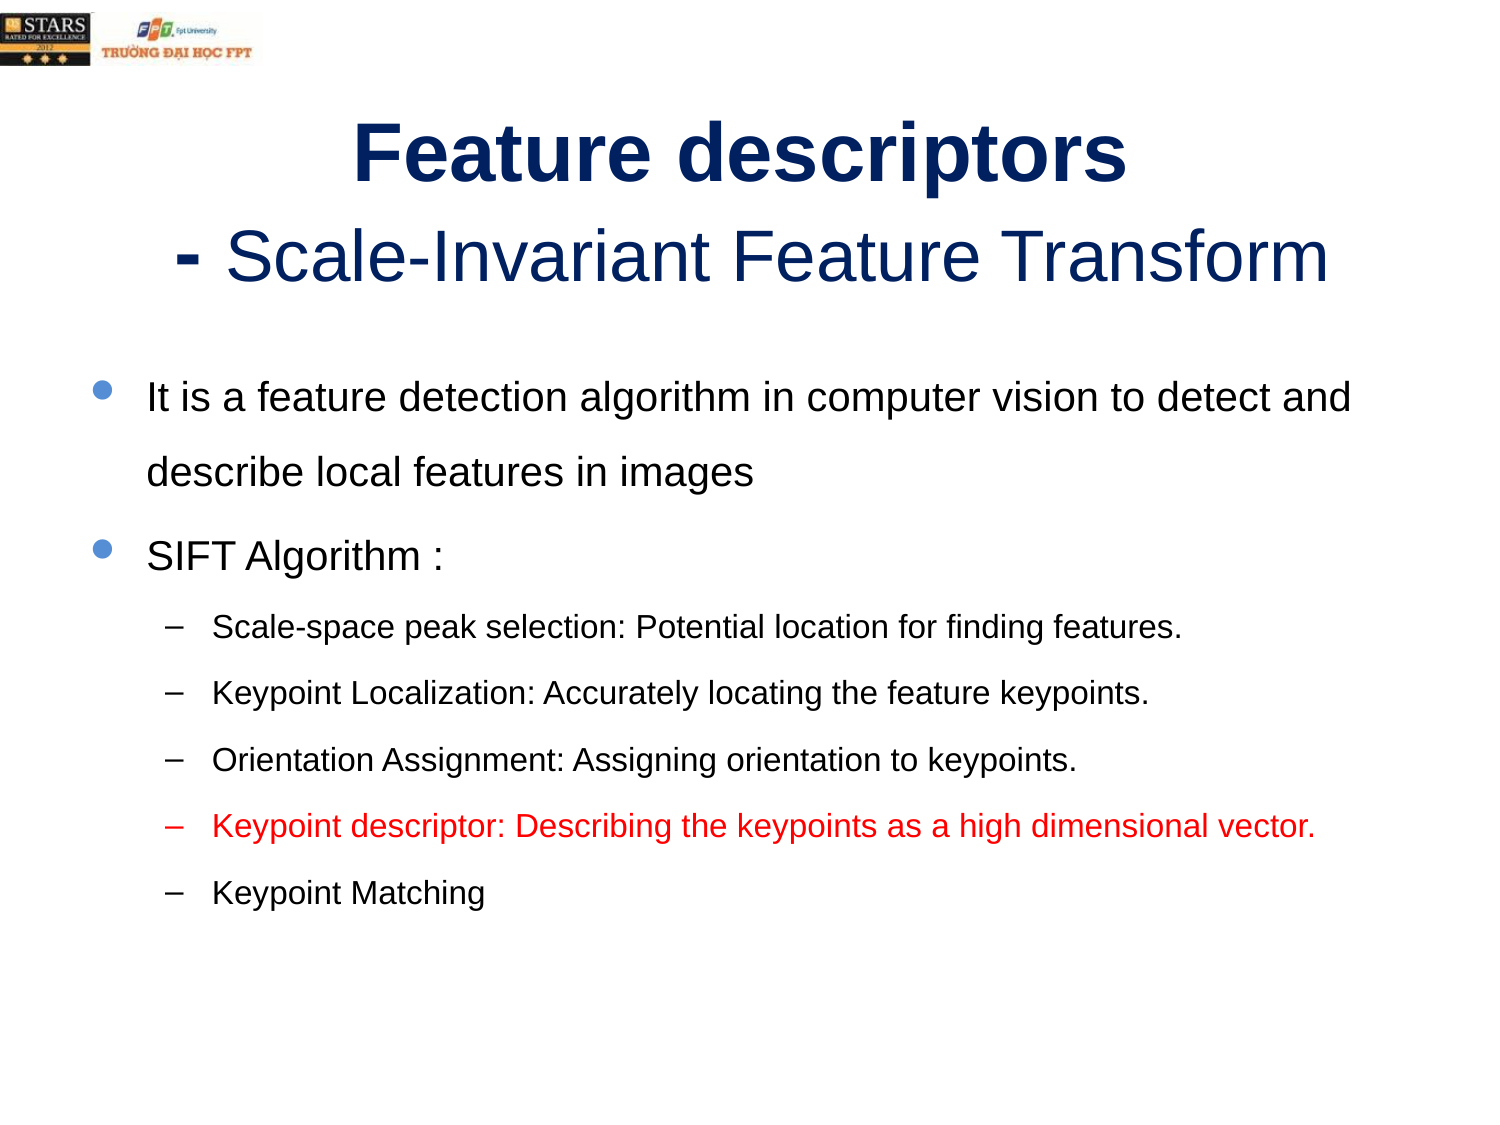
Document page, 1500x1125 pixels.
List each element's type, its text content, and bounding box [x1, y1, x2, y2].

list It is a feature detection algorithm in computer vision to detect and describe local features in images SIFT Algorithm : Scale-space peak selection: Potential location for finding features. Keypoint Localization: Accurately locating the feature keypoints. Orientation Assignment: Assigning orientation to keypoints. Keypoint descriptor: Describing the keypoints as a high dimensional vector. Keypoint Matching [75, 337, 1425, 1043]
title Feature descriptors - Scale-Invariant Feature Transform [80, 97, 1425, 300]
picture [0, 12, 263, 66]
